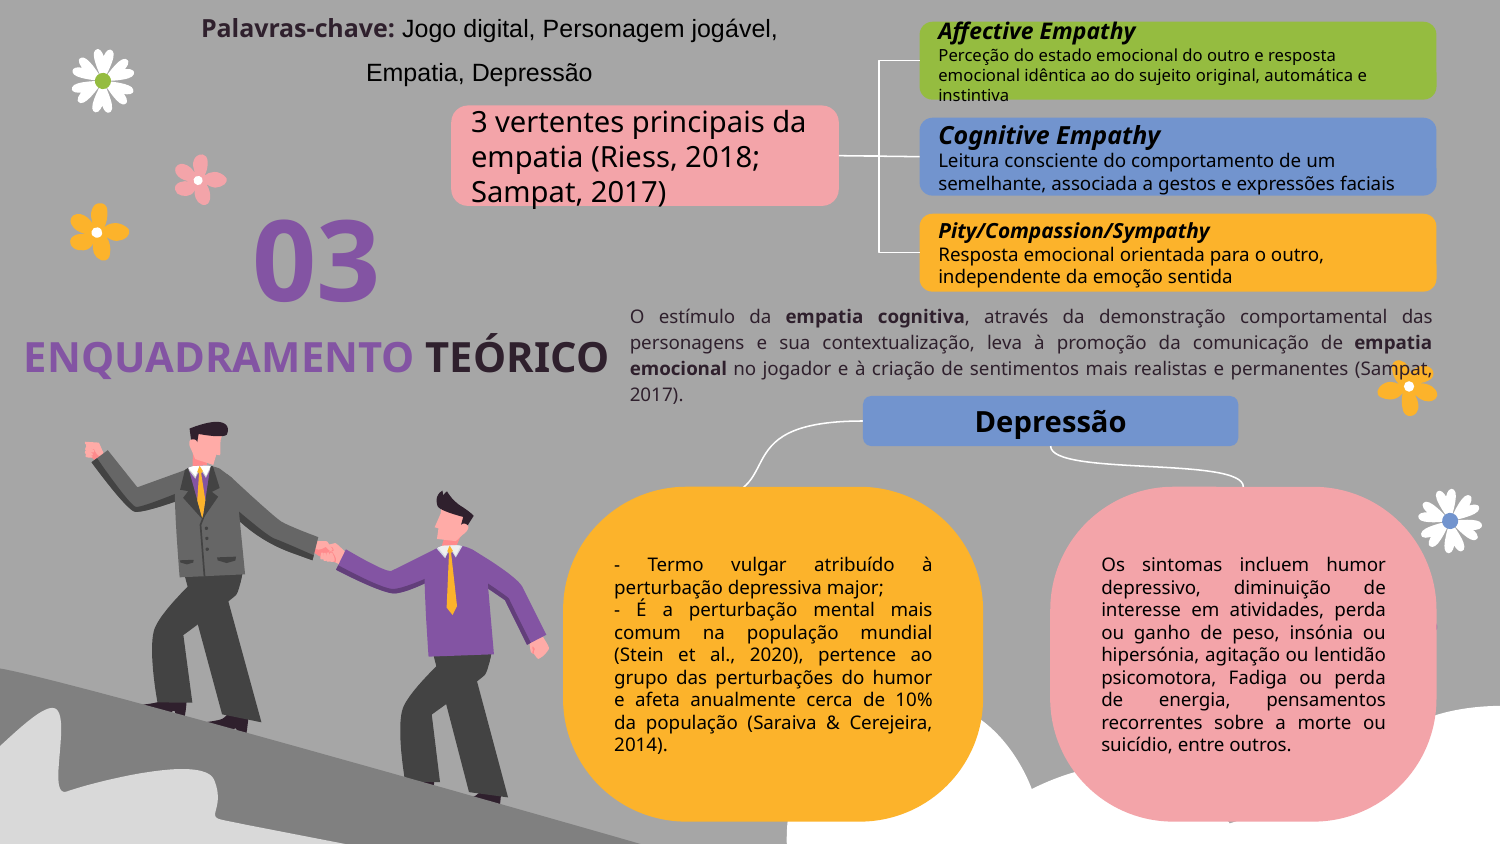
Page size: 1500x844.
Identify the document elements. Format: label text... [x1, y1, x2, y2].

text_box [0, 421, 644, 844]
subtitle O estímulo da empatia cognitiva, através da demonstração comportamental das personagens e sua contextualização, leva à promoção da comunicação de empatia emocional no jogador e à criação de sentimentos mais realistas e permanentes (Sampat, 2017). [614, 286, 1448, 386]
title 03 ENQUADRAMENTO TEÓRICO [4, 167, 614, 383]
text_box Palavras-chave: Jogo digital, Personagem jogável, Empatia, Depressão [146, 31, 445, 110]
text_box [562, 395, 1437, 822]
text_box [450, 21, 1437, 292]
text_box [54, 57, 230, 267]
